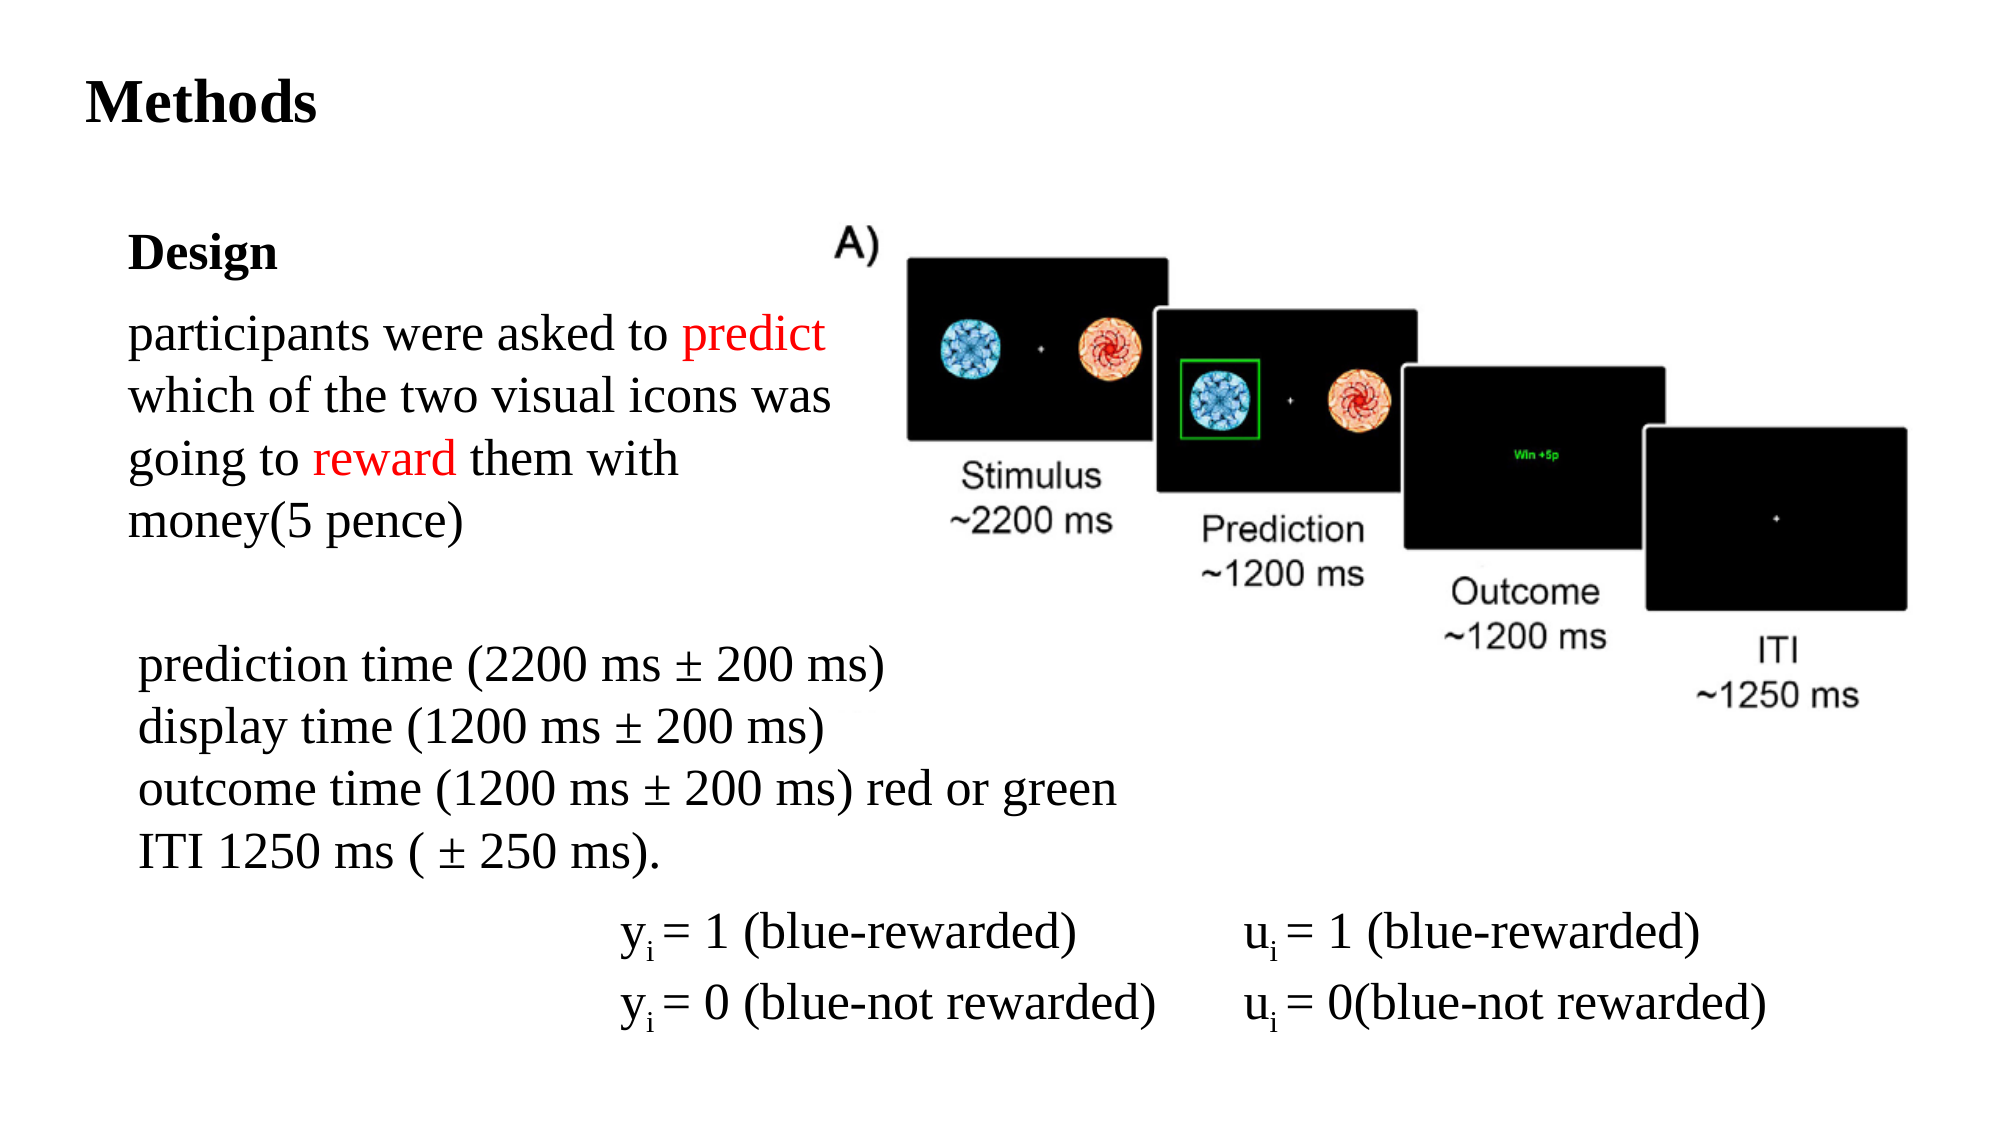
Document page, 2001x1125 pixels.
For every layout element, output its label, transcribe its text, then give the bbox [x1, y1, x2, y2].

text_box participants were asked to predict which of the two visual icons was going to reward them with money(5 pence) [113, 290, 816, 618]
text_box Methods [70, 52, 606, 143]
text_box yi = 1 (blue-rewarded) yi = 0 (blue-not rewarded) [605, 889, 1228, 1109]
text_box Design [113, 210, 749, 288]
text_box prediction time (2200 ms ± 200 ms) display time (1200 ms ± 200 ms) outcome time (1200 ms ± 200 ms) red or green ITI 1250 ms ( ± 250 ms). [123, 621, 1133, 887]
picture [816, 199, 1961, 713]
text_box ui = 1 (blue-rewarded) ui = 0(blue-not rewarded) [1228, 889, 2000, 1109]
